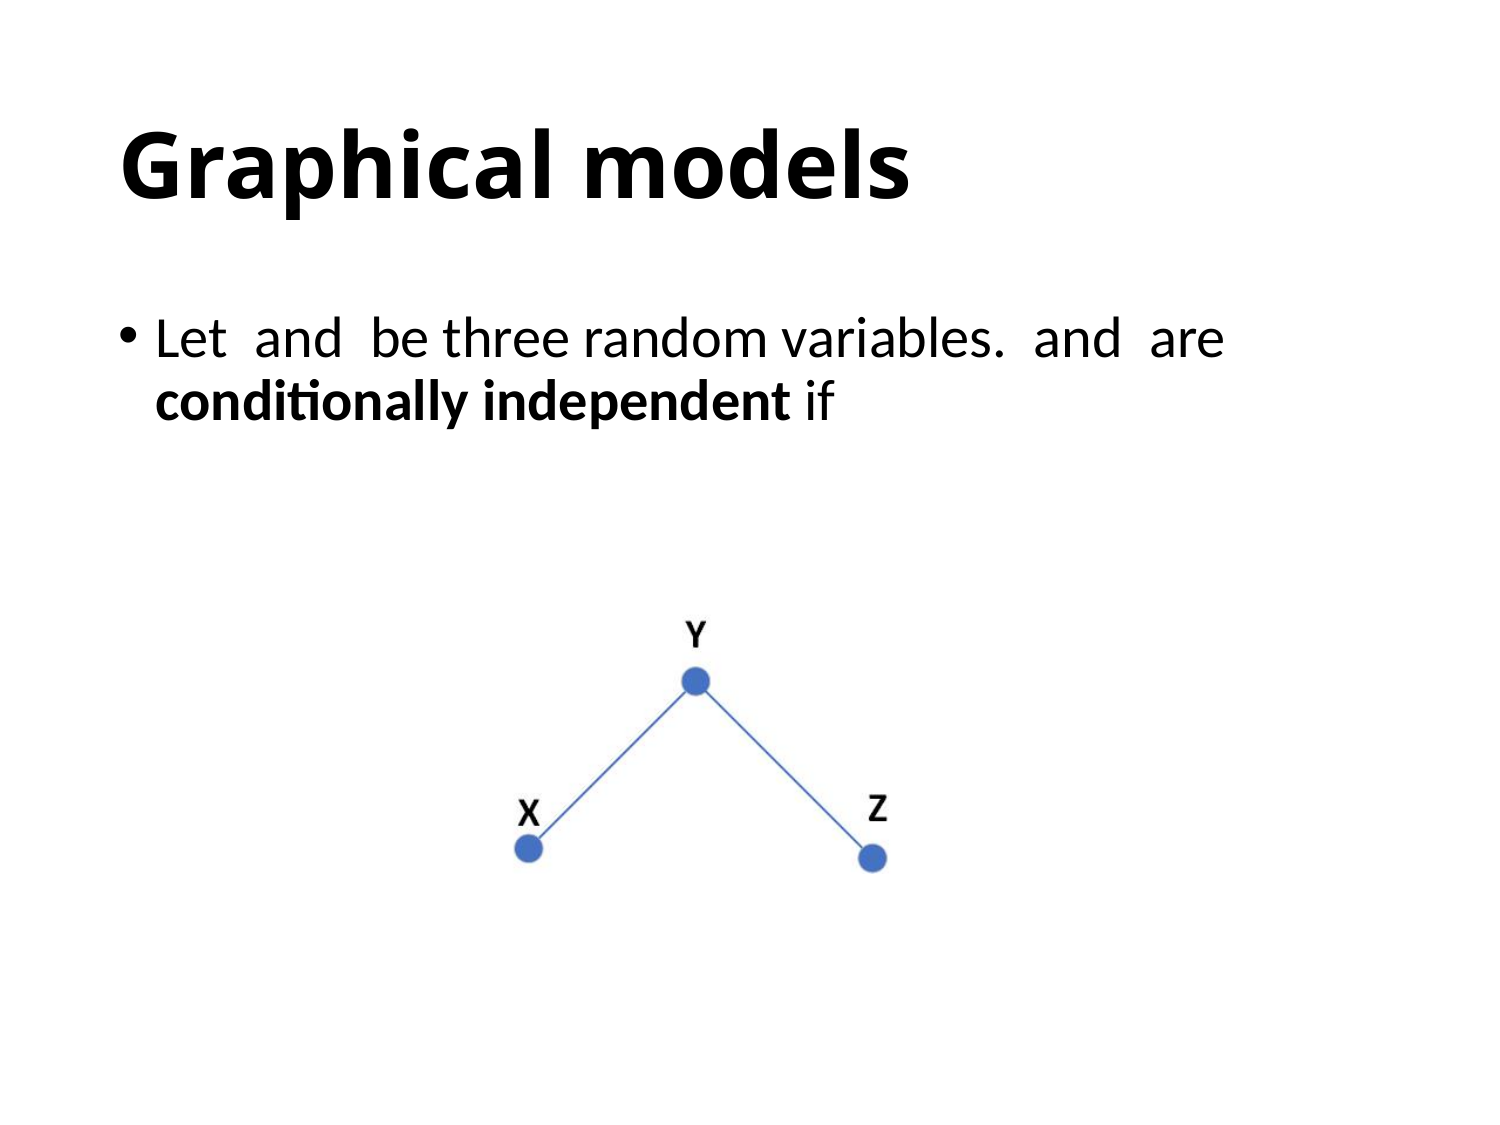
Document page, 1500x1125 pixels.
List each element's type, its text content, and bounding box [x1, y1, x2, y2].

title Graphical models [103, 59, 1397, 278]
picture [495, 596, 910, 874]
